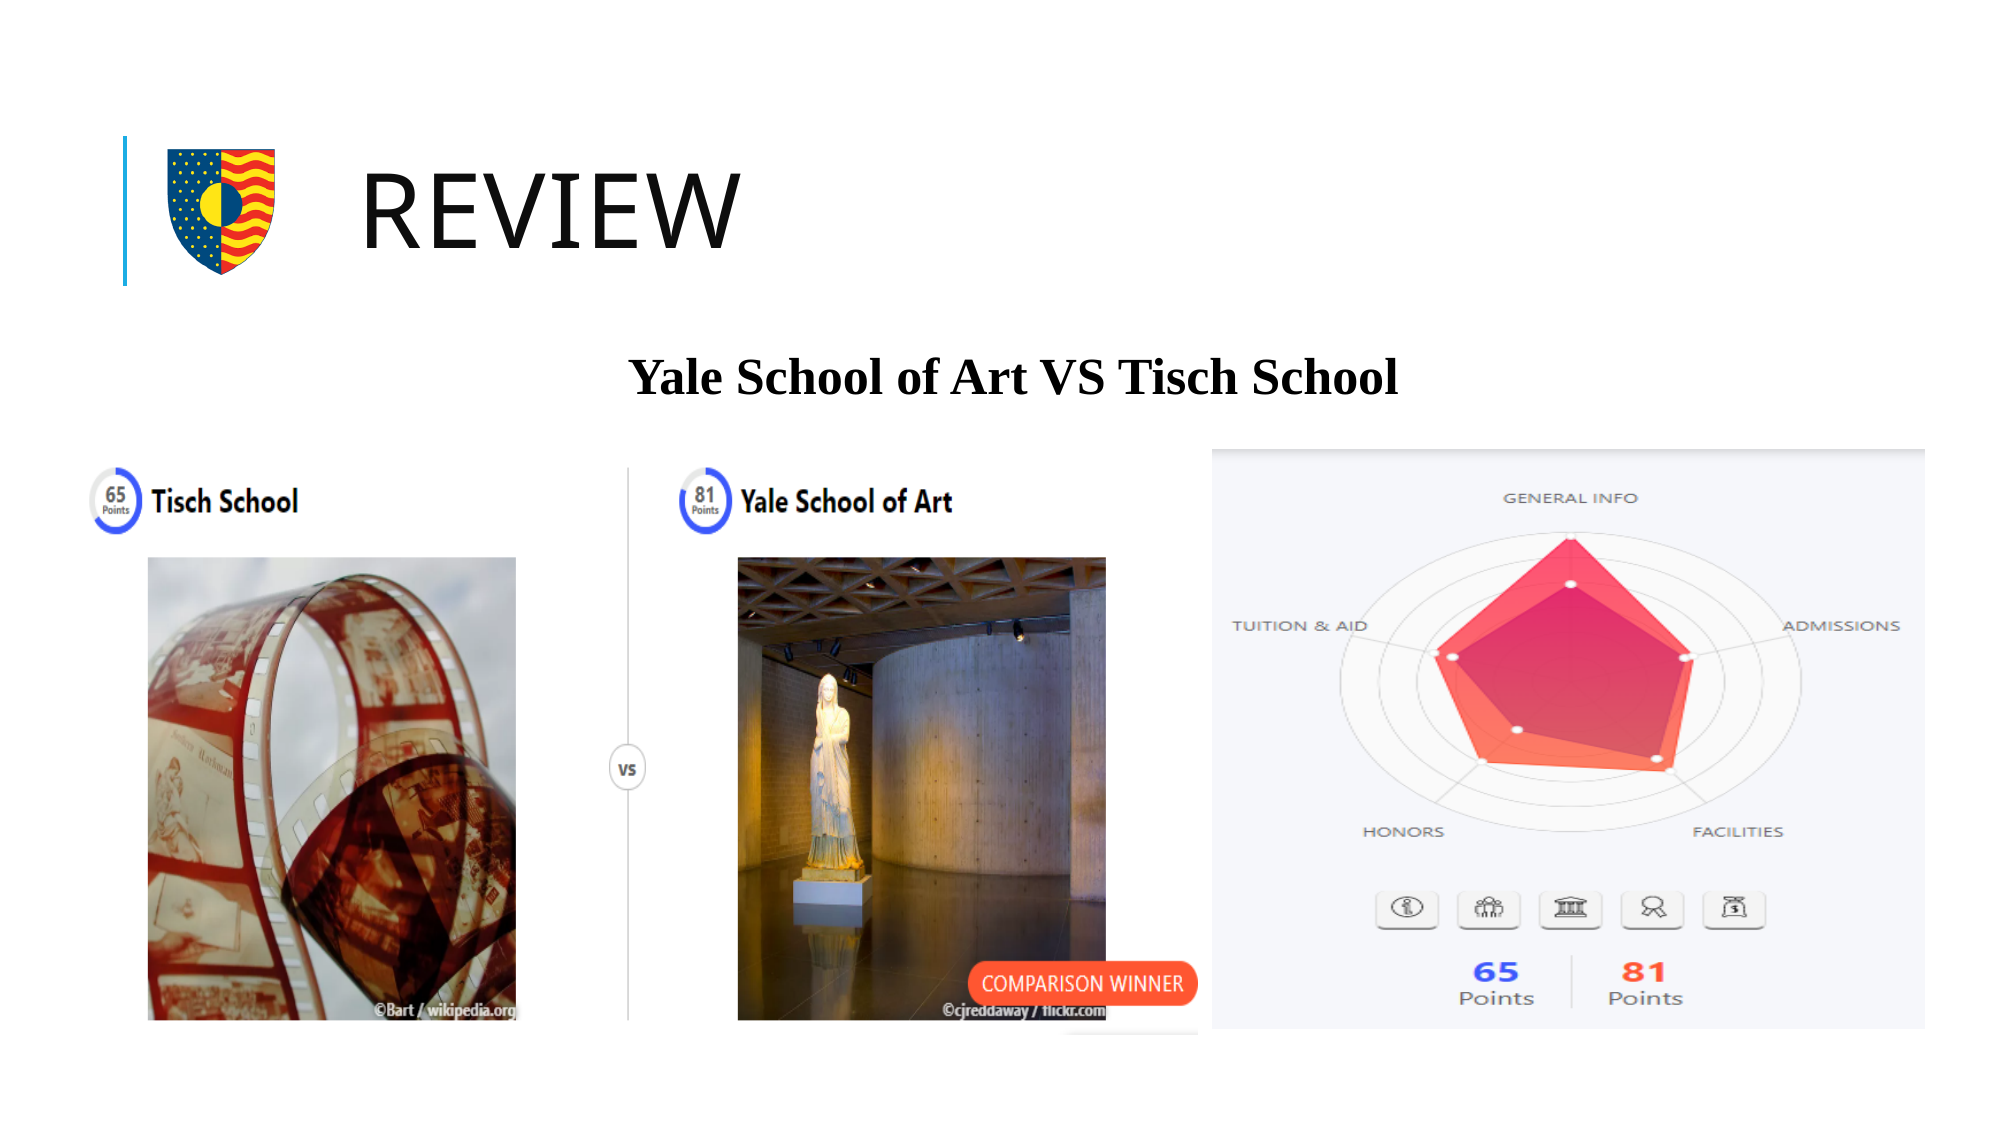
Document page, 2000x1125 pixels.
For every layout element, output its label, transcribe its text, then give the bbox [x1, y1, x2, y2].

picture [86, 449, 1198, 1036]
list Yale School of Art VS Tisch School [87, 341, 1925, 453]
picture [1211, 449, 1925, 1030]
title Review [167, 96, 1762, 341]
picture [167, 149, 275, 276]
